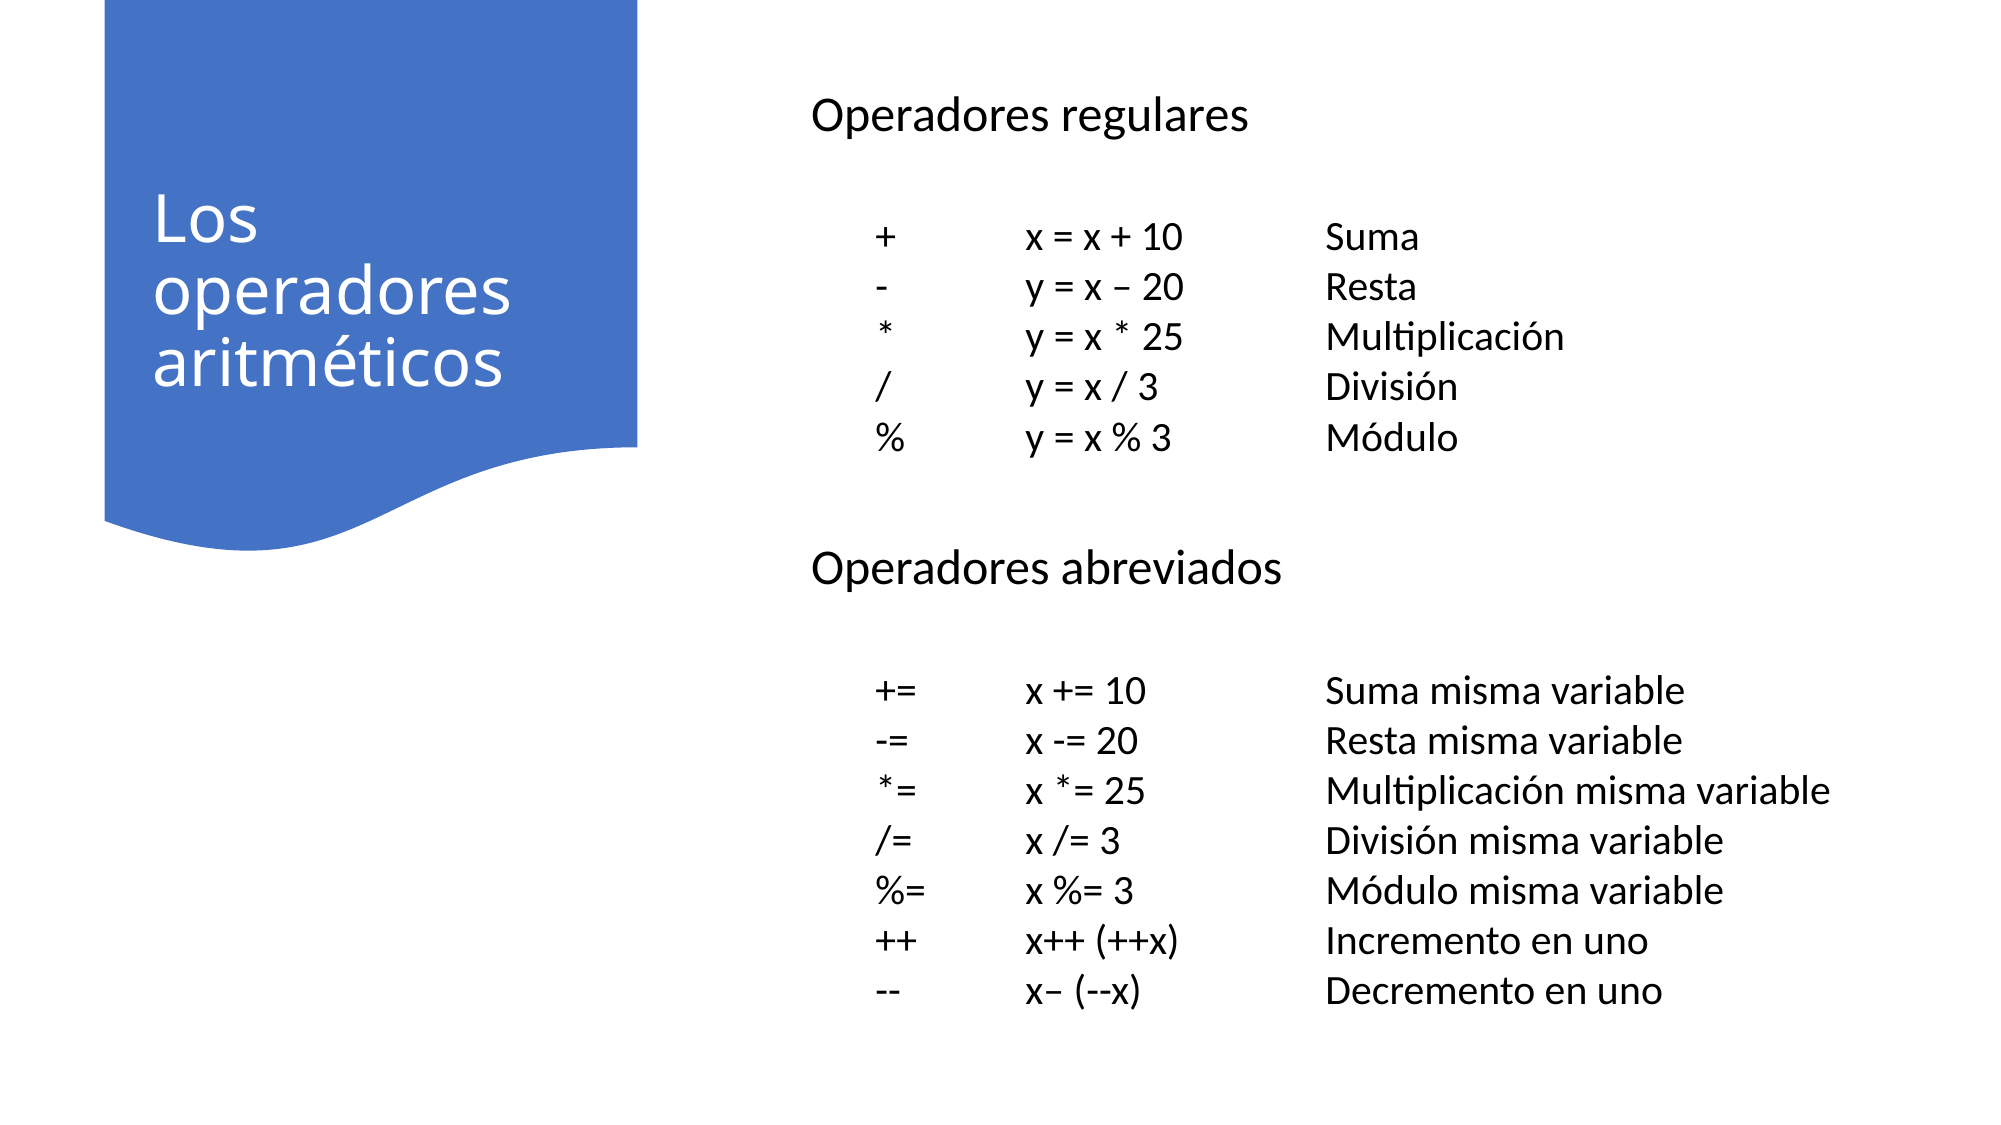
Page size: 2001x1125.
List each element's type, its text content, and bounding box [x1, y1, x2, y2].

text_box [103, 0, 639, 533]
text_box += x += 10 Suma misma variable -= x -= 20 Resta misma variable *= x *= 25 Multiplicación misma variable /= x /= 3 División misma variable %= x %= 3 Módulo misma variable ++ x++ (++x) Incremento en uno -- x– (--x) Decremento en uno [860, 655, 1850, 1021]
text_box Operadores abreviados [796, 527, 1328, 603]
title Los operadores aritméticos [137, 28, 604, 558]
text_box + x = x + 10 Suma - y = x – 20 Resta * y = x * 25 Multiplicación / y = x / 3 División % y = x % 3 Módulo [860, 201, 1850, 467]
text_box Operadores regulares [796, 74, 1306, 149]
